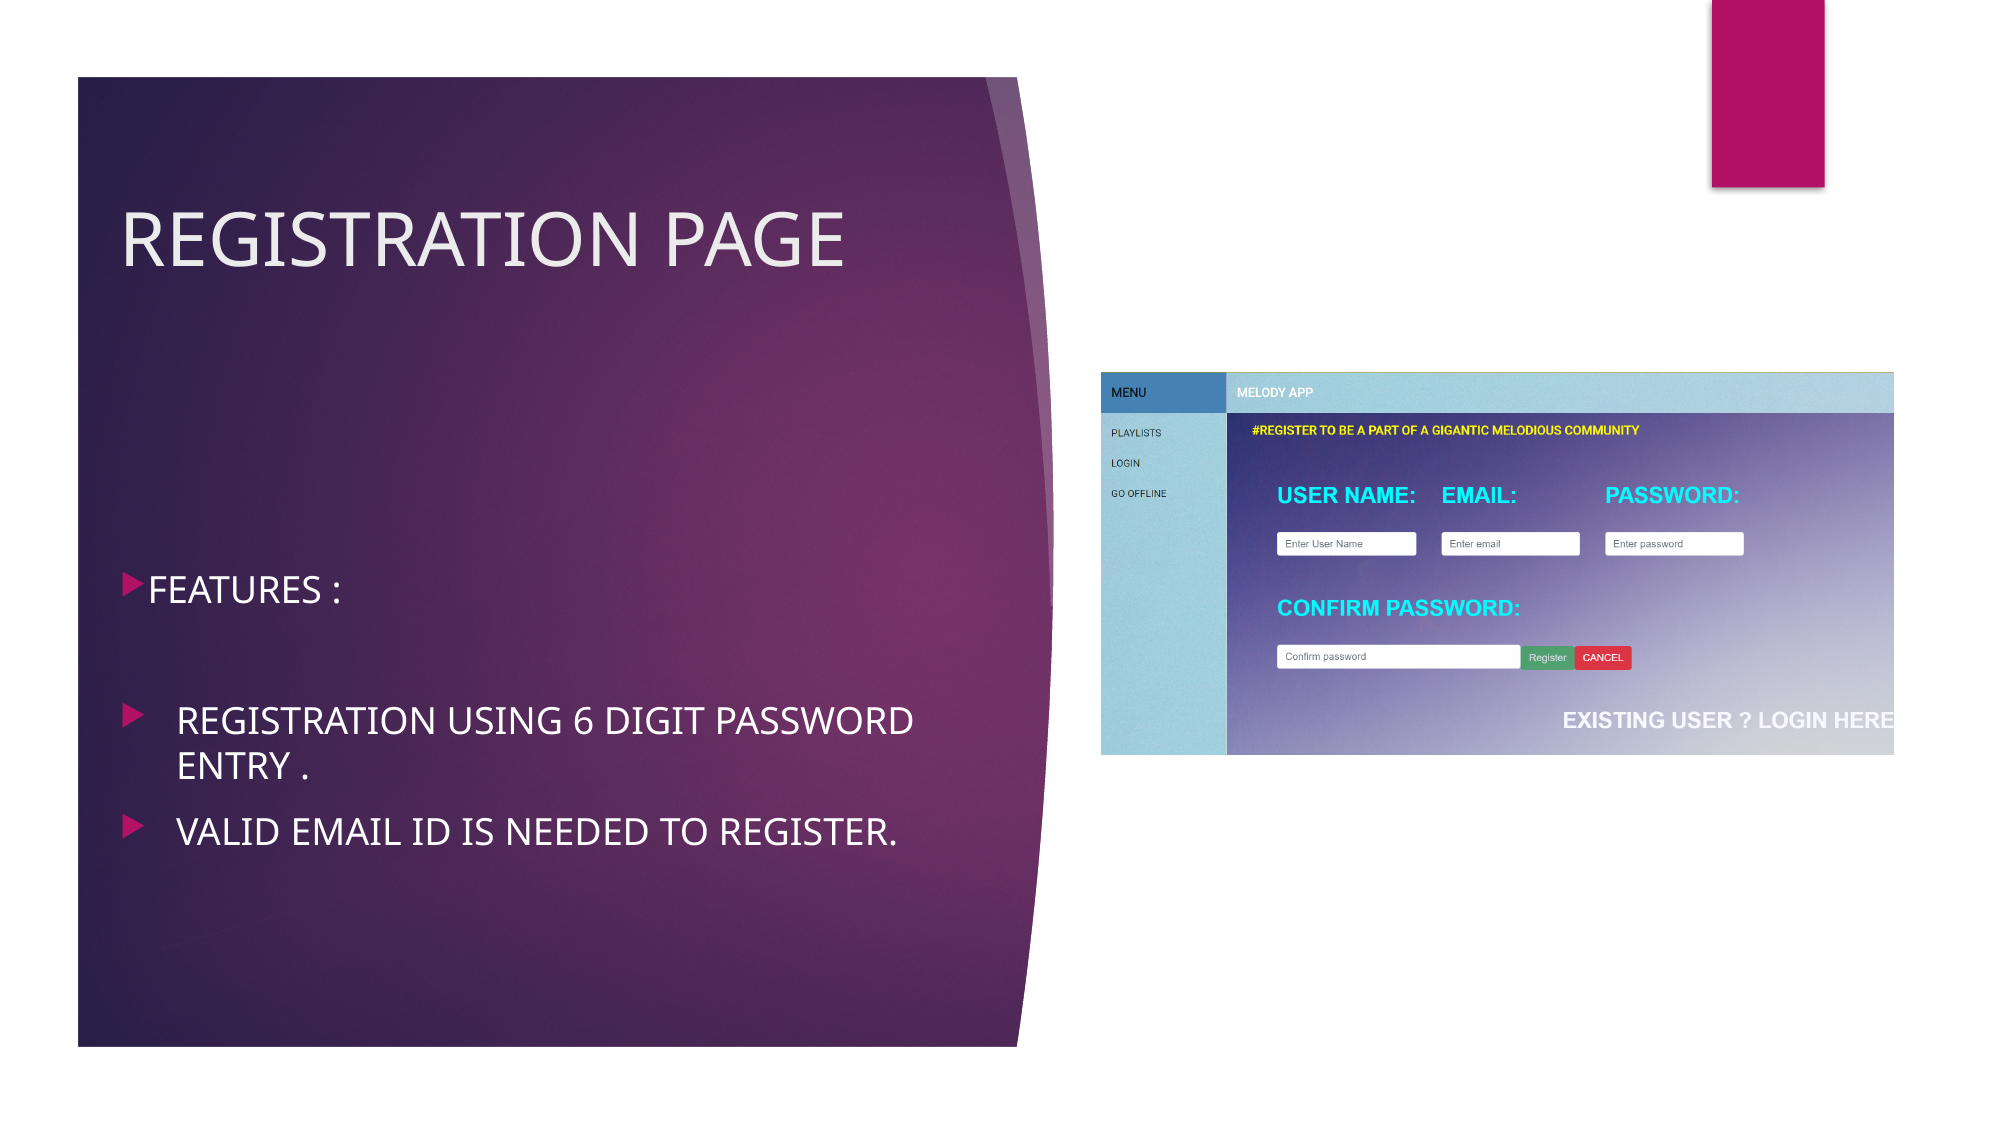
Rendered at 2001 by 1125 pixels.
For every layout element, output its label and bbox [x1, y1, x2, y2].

text_box [0, 0, 2000, 1125]
list [1101, 372, 1894, 756]
